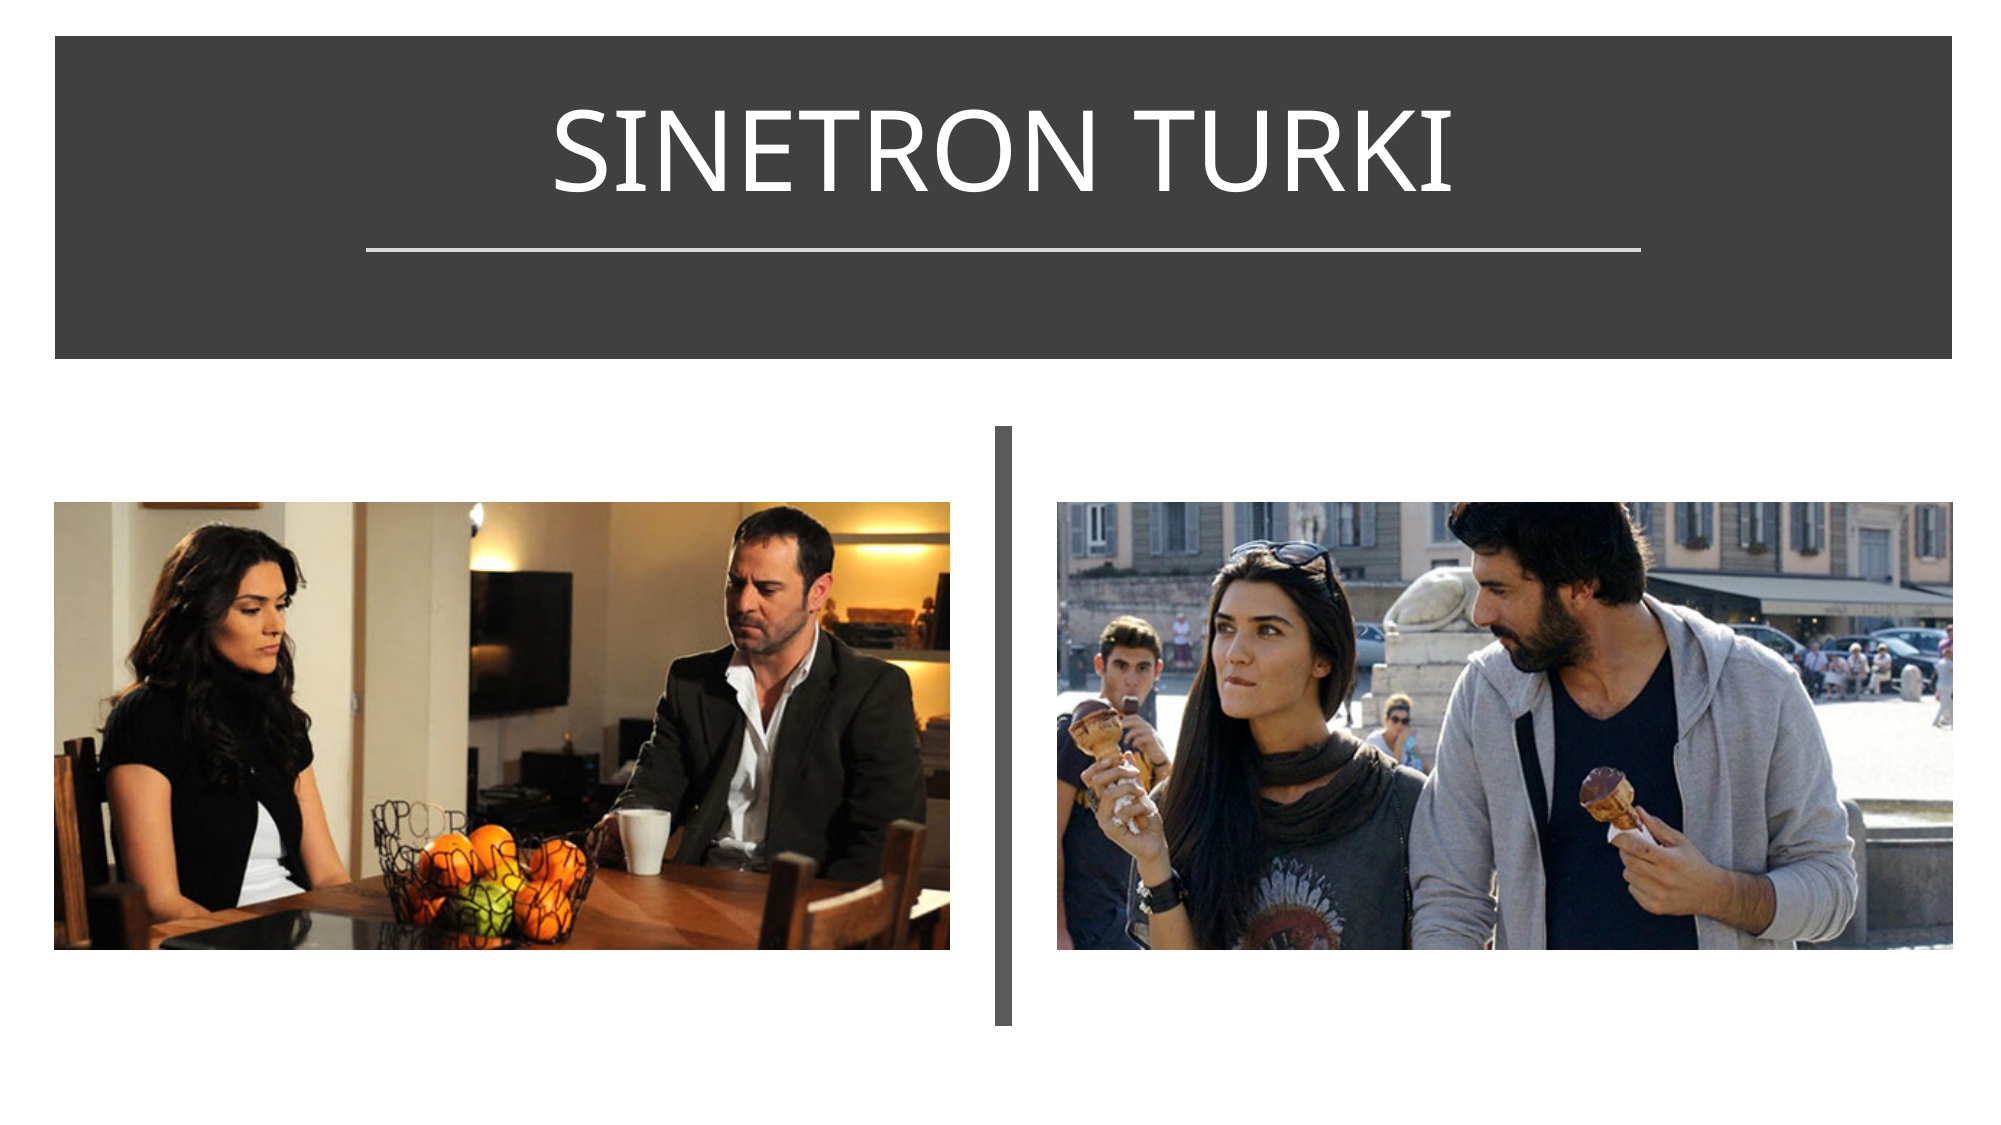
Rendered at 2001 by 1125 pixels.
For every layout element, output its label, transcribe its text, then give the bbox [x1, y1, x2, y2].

title SINETRON TURKI [89, 71, 1917, 224]
picture [54, 502, 950, 950]
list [1057, 502, 1953, 950]
text_box [64, 45, 1942, 350]
